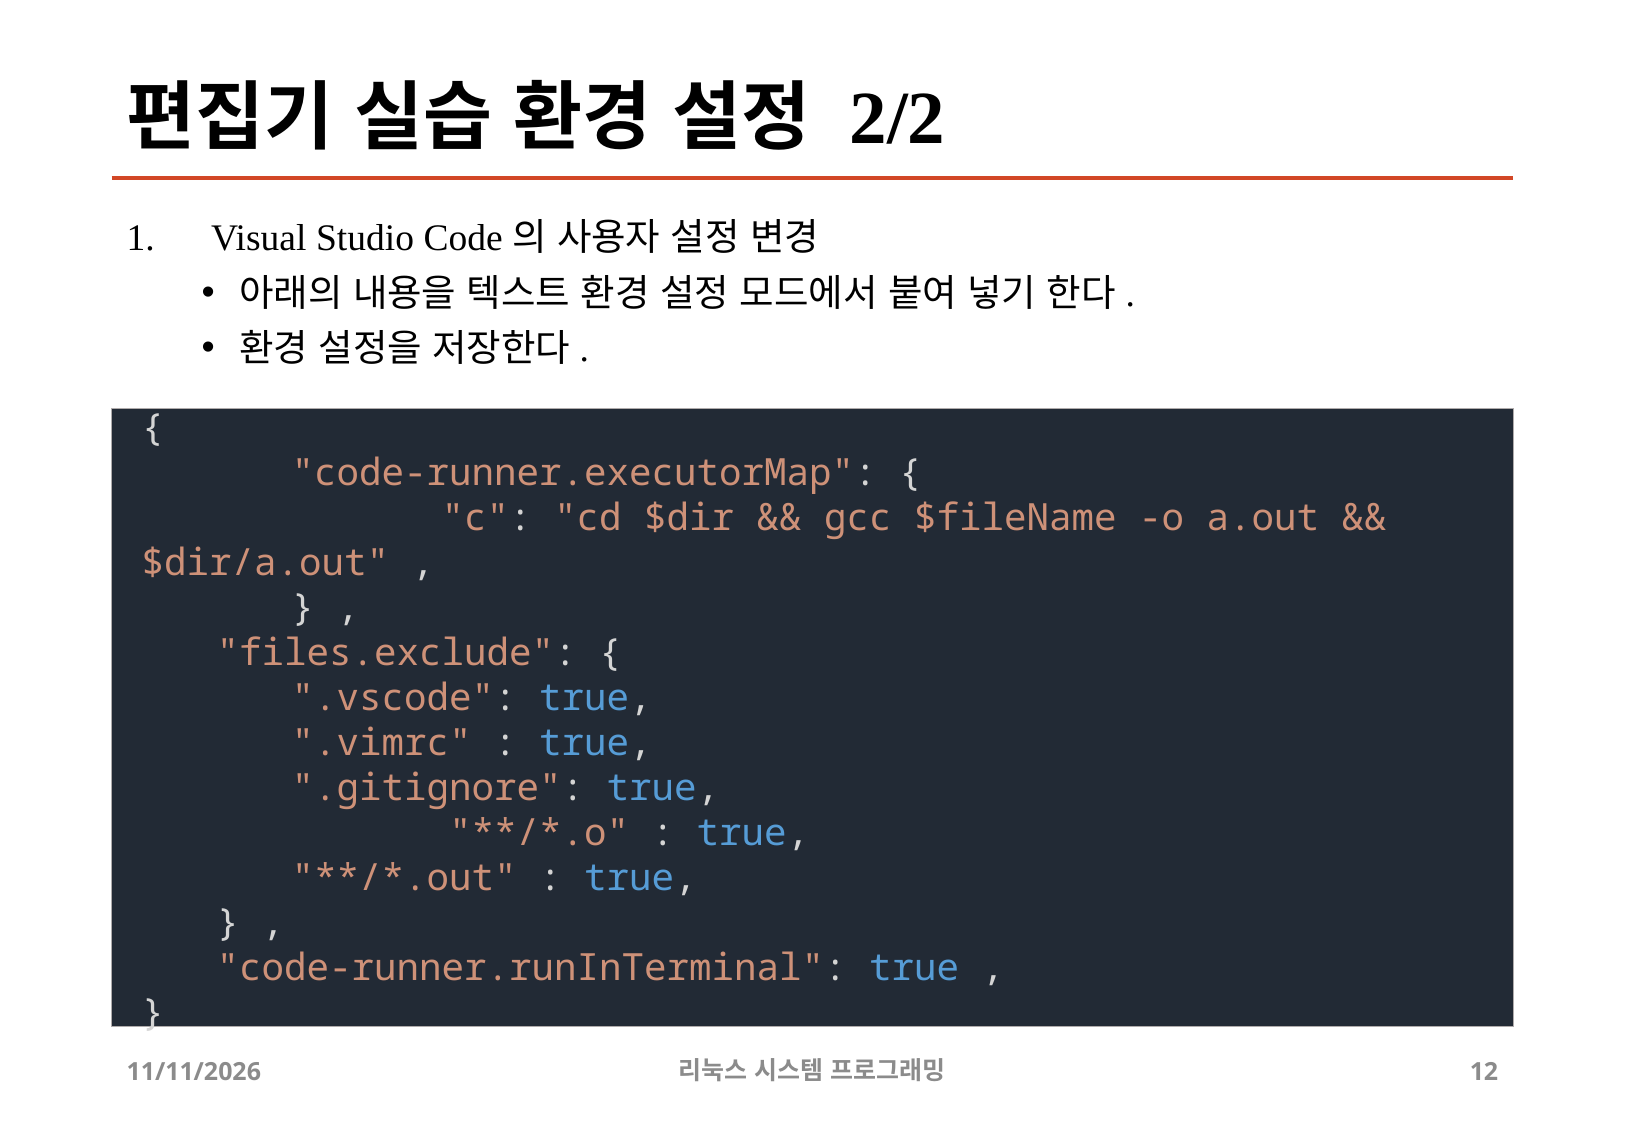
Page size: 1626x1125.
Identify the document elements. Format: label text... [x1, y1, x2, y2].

slide_number 12 [1433, 1042, 1514, 1103]
list Visual Studio Code의 사용자 설정 변경 아래의 내용을 텍스트 환경 설정 모드에서 붙여 넣기 한다. 환경 설정을 저장한다. [111, 205, 1514, 397]
text_box { "code-runner.executorMap": { "c": "cd $dir && gcc $fileName -o a.out && $dir/a.out" , } , "files.exclude": { ".vscode": true, ".vimrc" : true, ".gitignore": true, "**/*.o" : true, "**/*.out" : true, } , "code-runner.runInTerminal": true , } [111, 408, 1514, 1027]
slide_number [111, 1042, 303, 1103]
title 편집기 실습 환경 설정 2/2 [111, 59, 1514, 179]
footer 리눅스 시스템 프로그래밍 [538, 1042, 1087, 1103]
